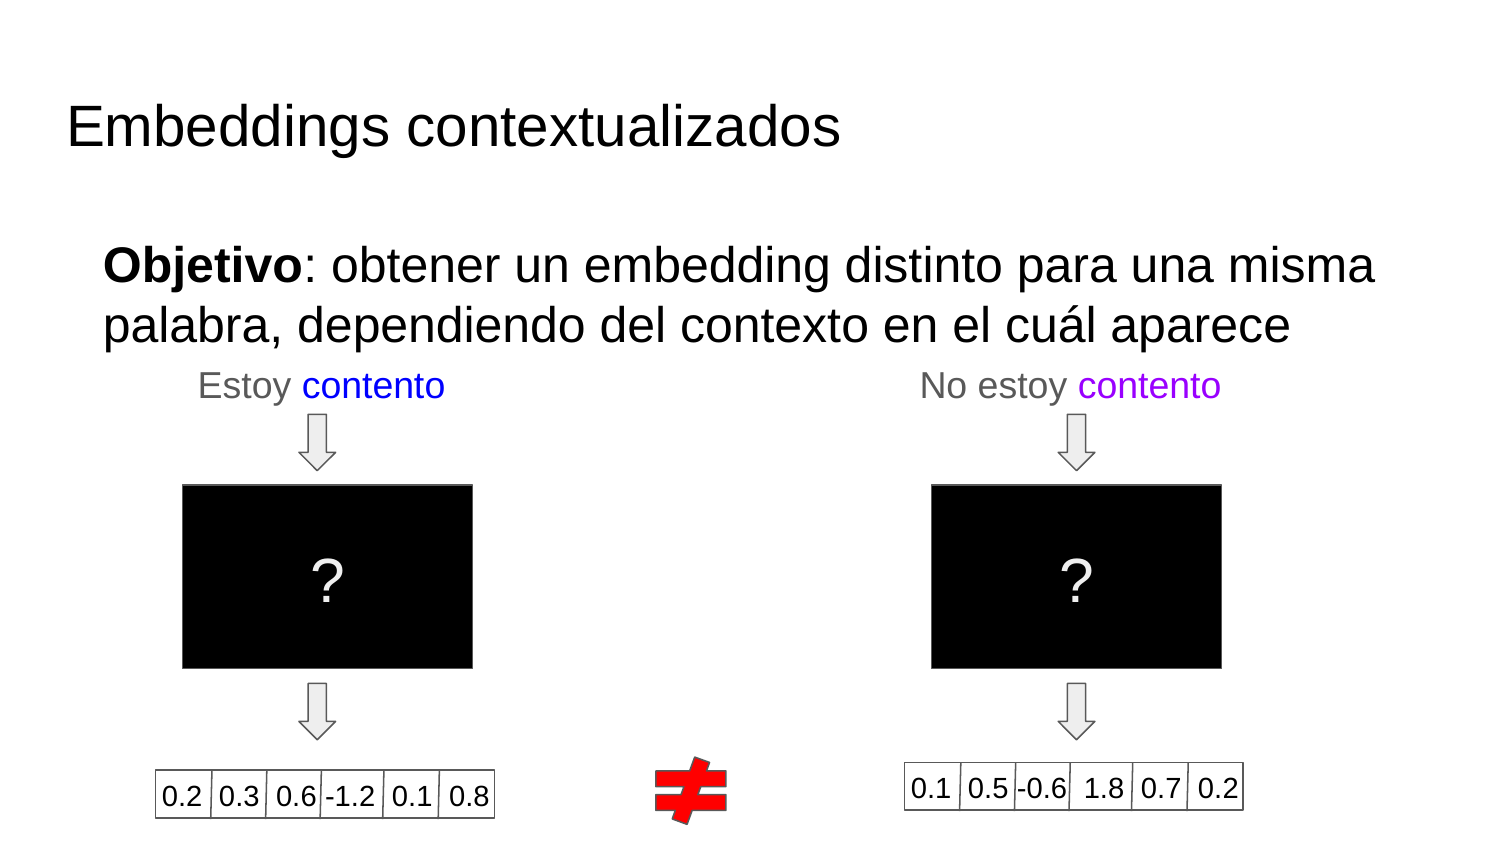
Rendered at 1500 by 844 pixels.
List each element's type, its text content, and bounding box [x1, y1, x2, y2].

text_box Objetivo: obtener un embedding distinto para una misma palabra, dependiendo del contexto en el cuál aparece [87, 217, 1393, 352]
text_box ? [182, 485, 473, 669]
text_box [1017, 762, 1068, 810]
text_box No estoy contento [904, 346, 1375, 427]
text_box [1134, 762, 1186, 810]
title Embeddings contextualizados [51, 72, 1449, 167]
text_box 0.1 0.5 -0.6 1.8 0.7 0.2 [895, 754, 1258, 808]
text_box [1058, 683, 1095, 740]
text_box [1058, 414, 1095, 471]
text_box [962, 762, 1014, 810]
text_box [298, 683, 336, 740]
text_box [904, 762, 959, 810]
text_box [655, 757, 726, 825]
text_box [146, 762, 509, 820]
text_box [1190, 762, 1244, 810]
text_box [1072, 762, 1131, 810]
text_box ? [931, 485, 1222, 669]
list Estoy contento [182, 346, 595, 415]
text_box [298, 414, 336, 471]
